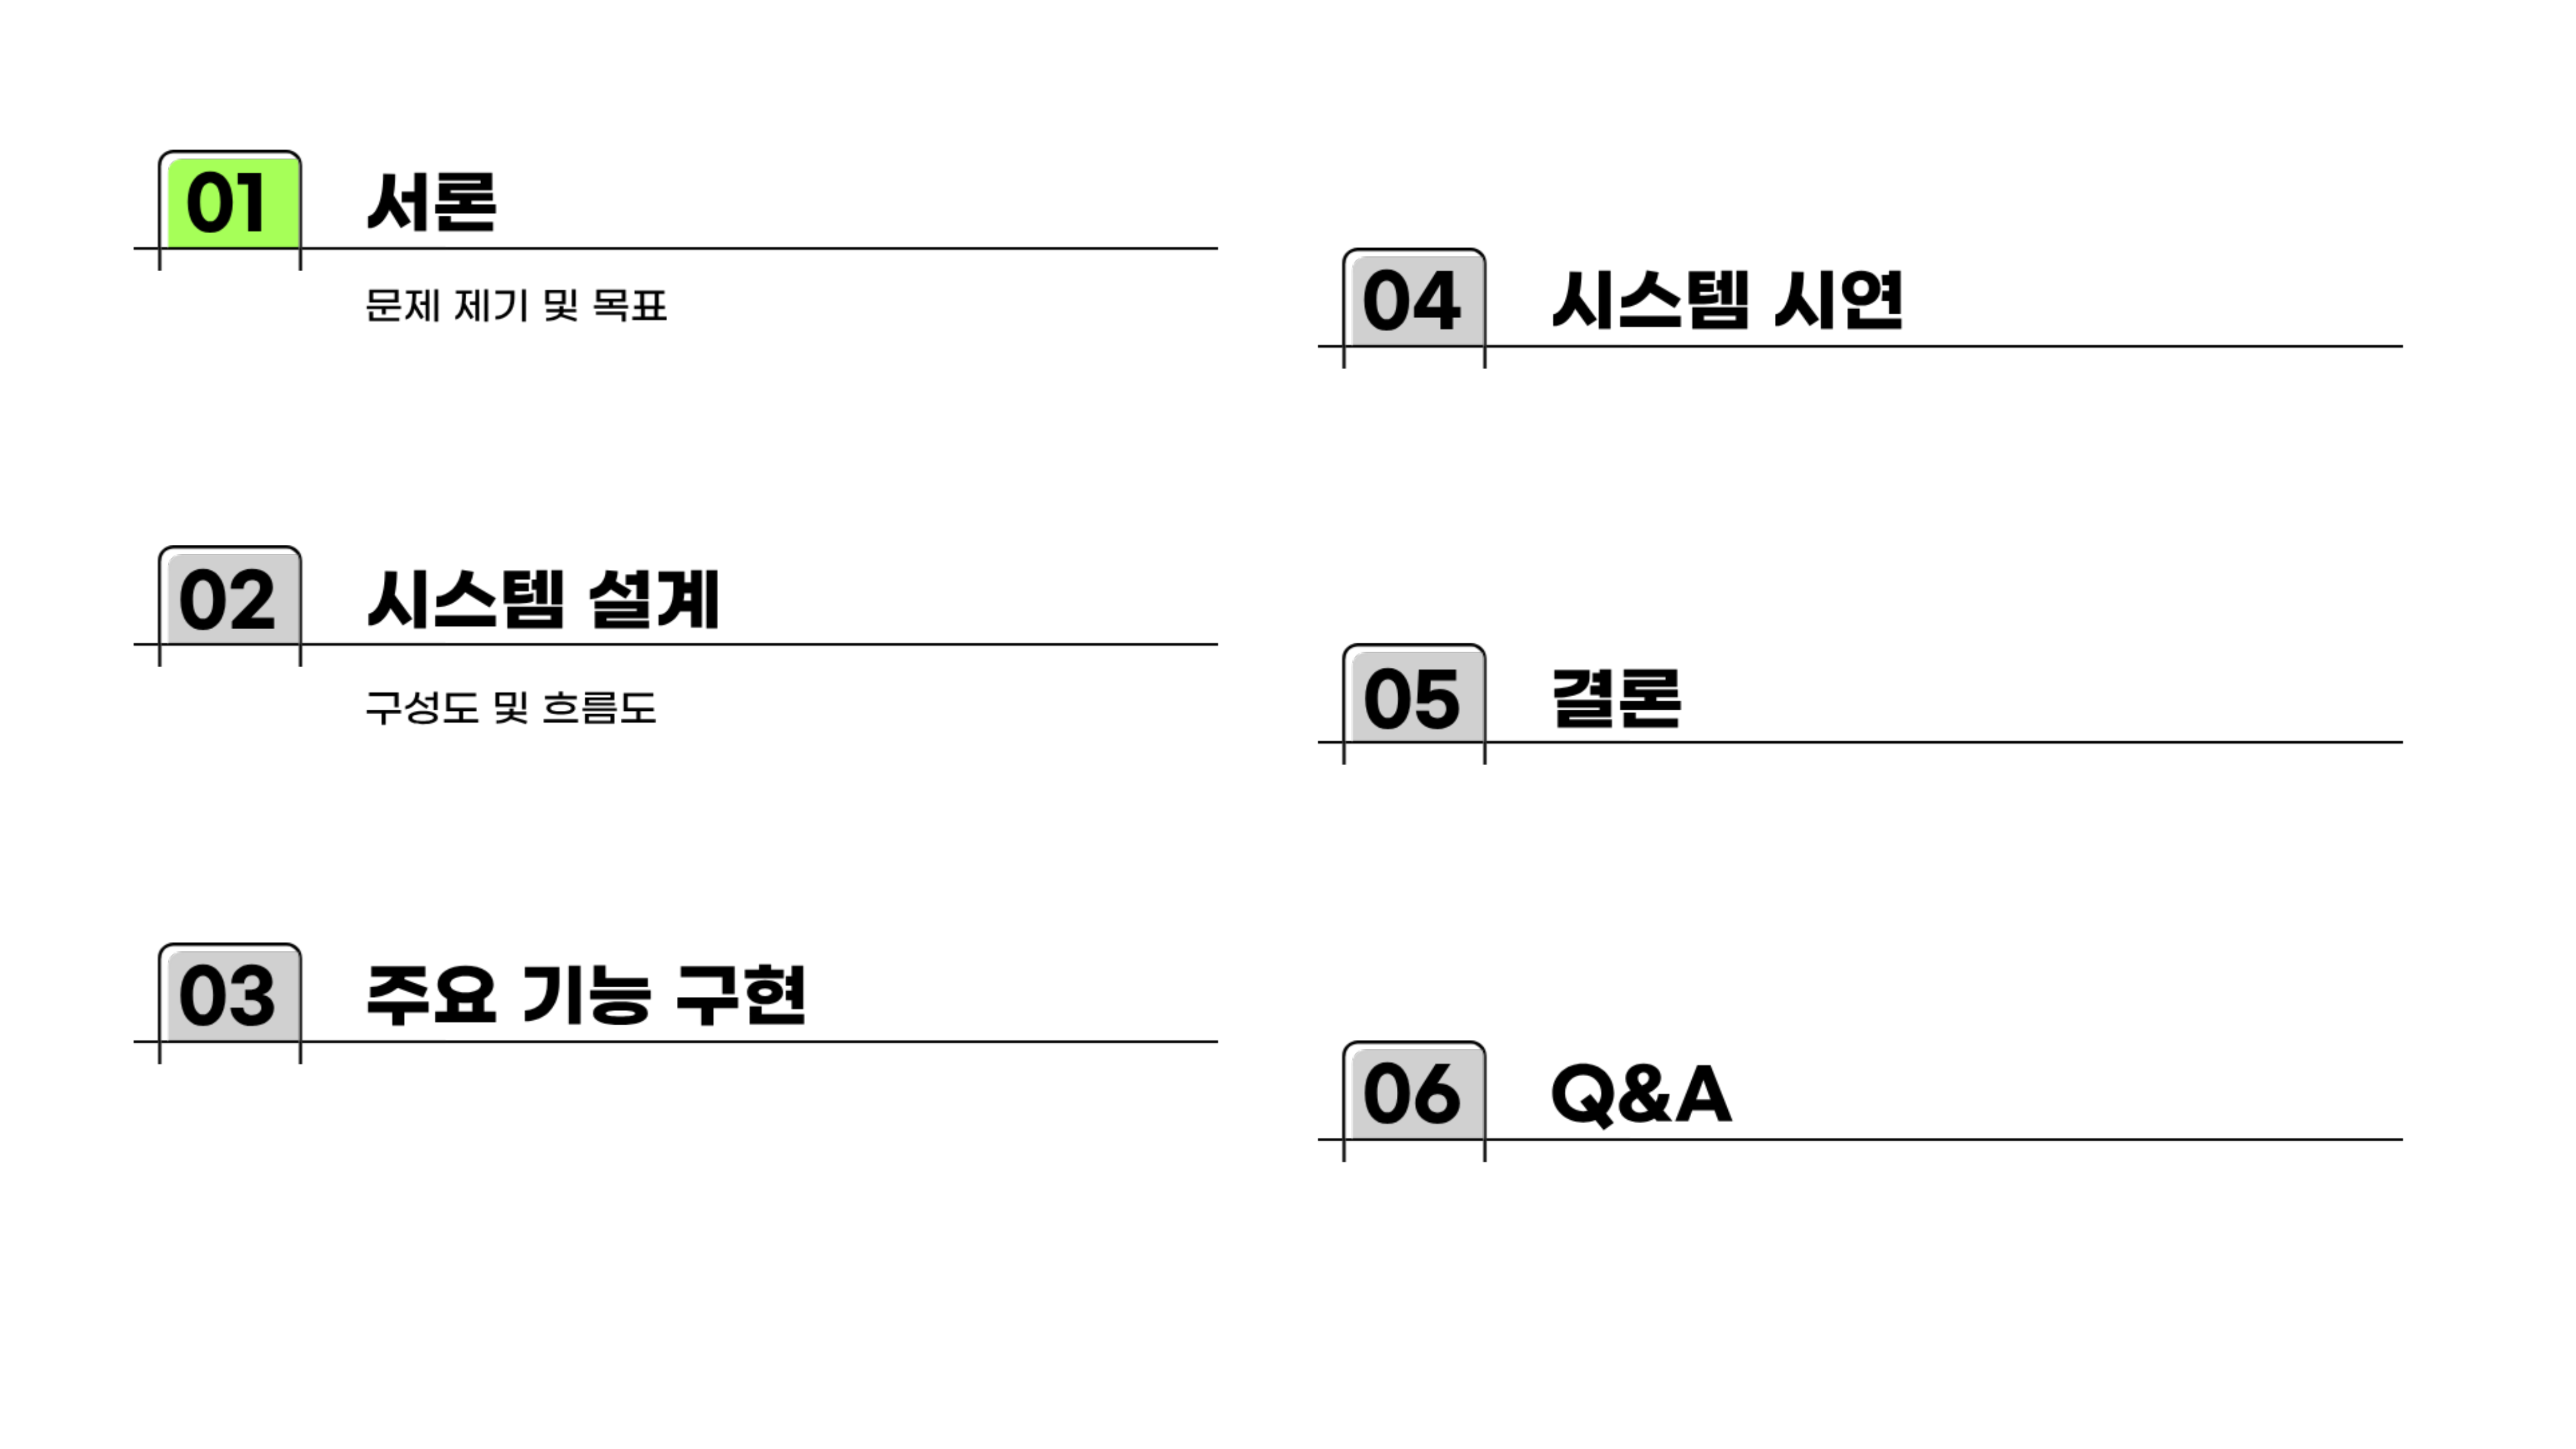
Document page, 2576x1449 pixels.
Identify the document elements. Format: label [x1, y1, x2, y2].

picture [133, 148, 1222, 273]
picture [133, 942, 1222, 1066]
picture [133, 544, 1222, 670]
picture [363, 684, 1222, 739]
picture [363, 281, 1222, 336]
picture [1317, 1039, 2405, 1164]
picture [1317, 642, 2406, 769]
picture [1317, 247, 2405, 371]
